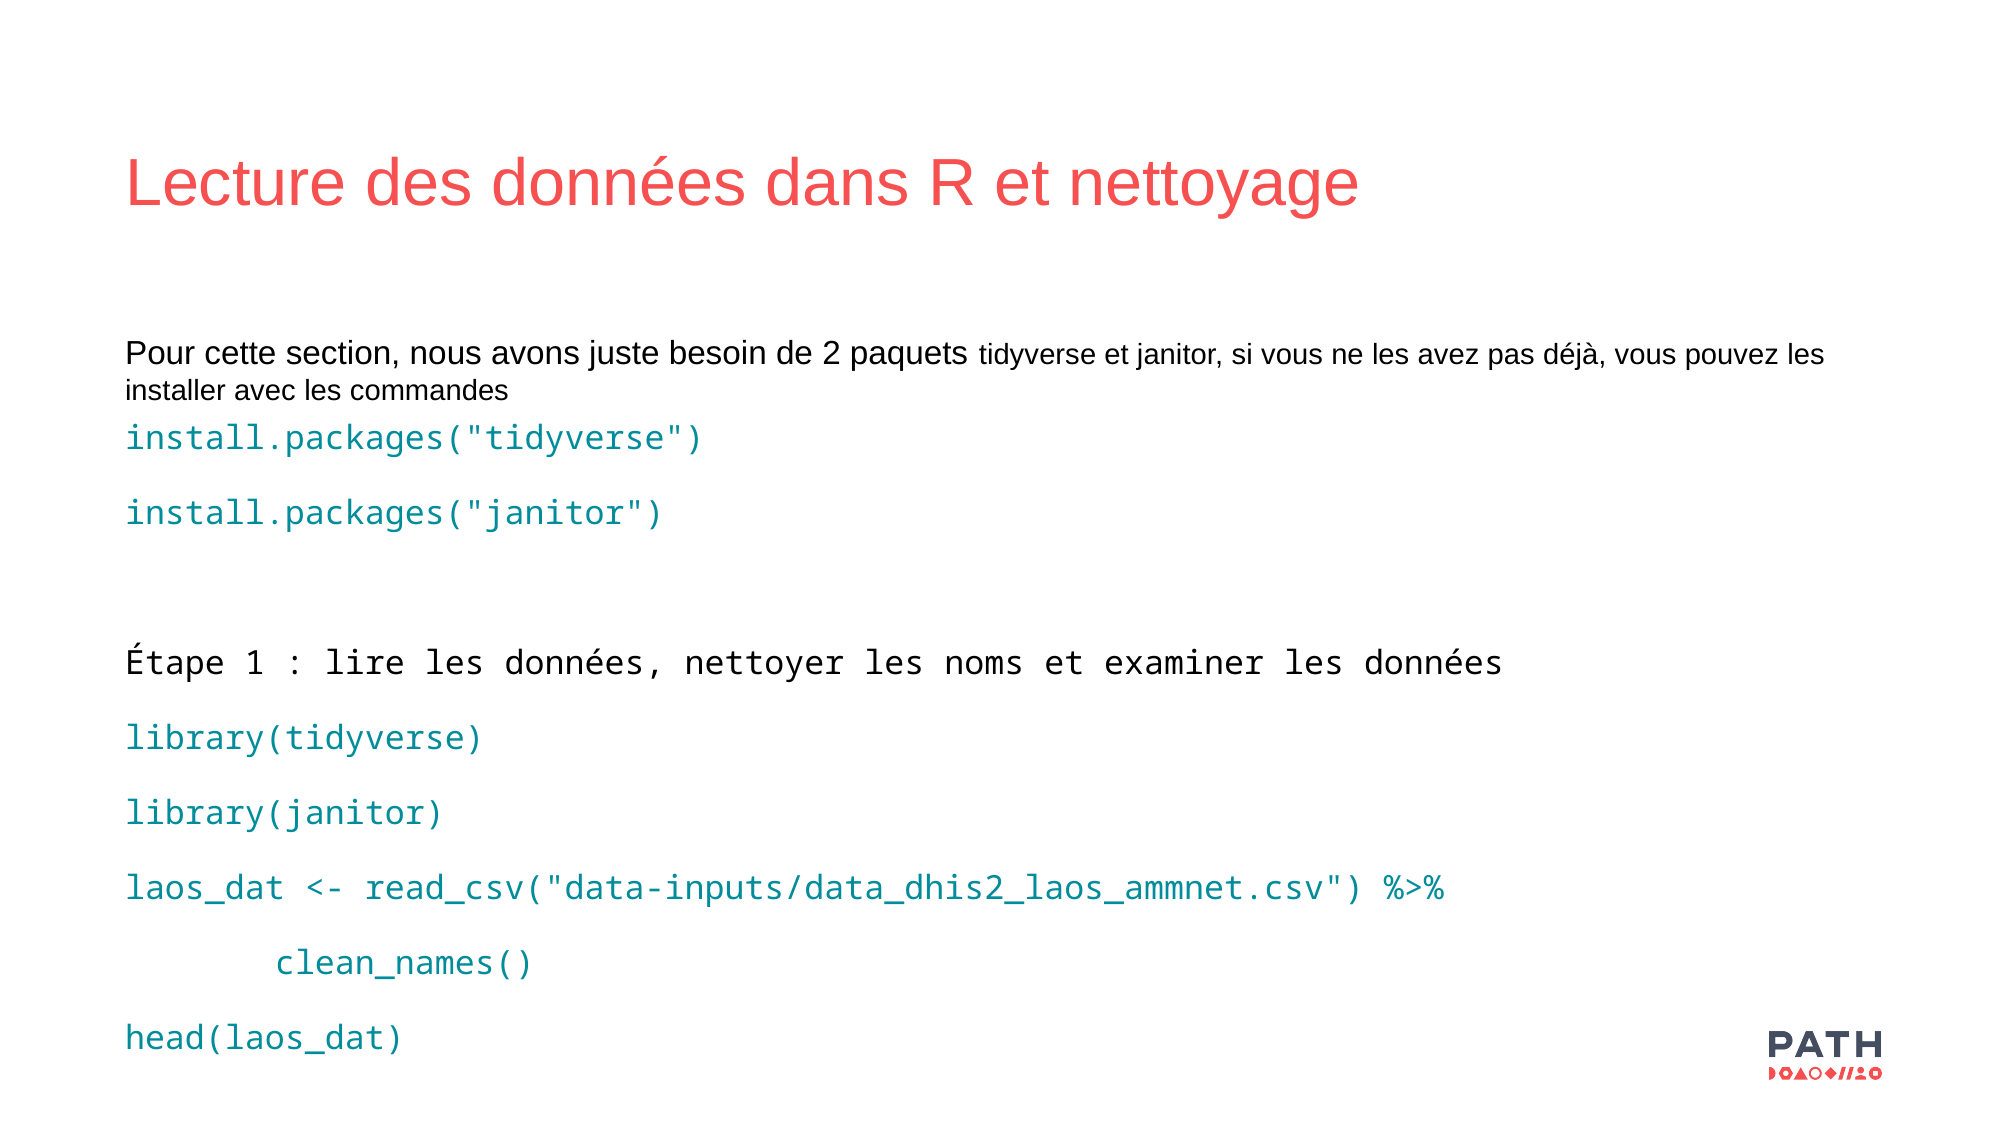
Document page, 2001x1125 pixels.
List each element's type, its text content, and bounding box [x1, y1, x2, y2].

list Pour cette section, nous avons juste besoin de 2 paquets tidyverse et janitor, si vous ne les avez pas déjà, vous pouvez les installer avec les commandes install.packages("tidyverse") install.packages("janitor") Étape 1 : lire les données, nettoyer les noms et examiner les données library(tidyverse) library(janitor) laos_dat <- read_csv("data-inputs/data_dhis2_laos_ammnet.csv") %>% clean_names() head(laos_dat) [125, 331, 1882, 1097]
list Lecture des données dans R et nettoyage [125, 138, 1884, 311]
